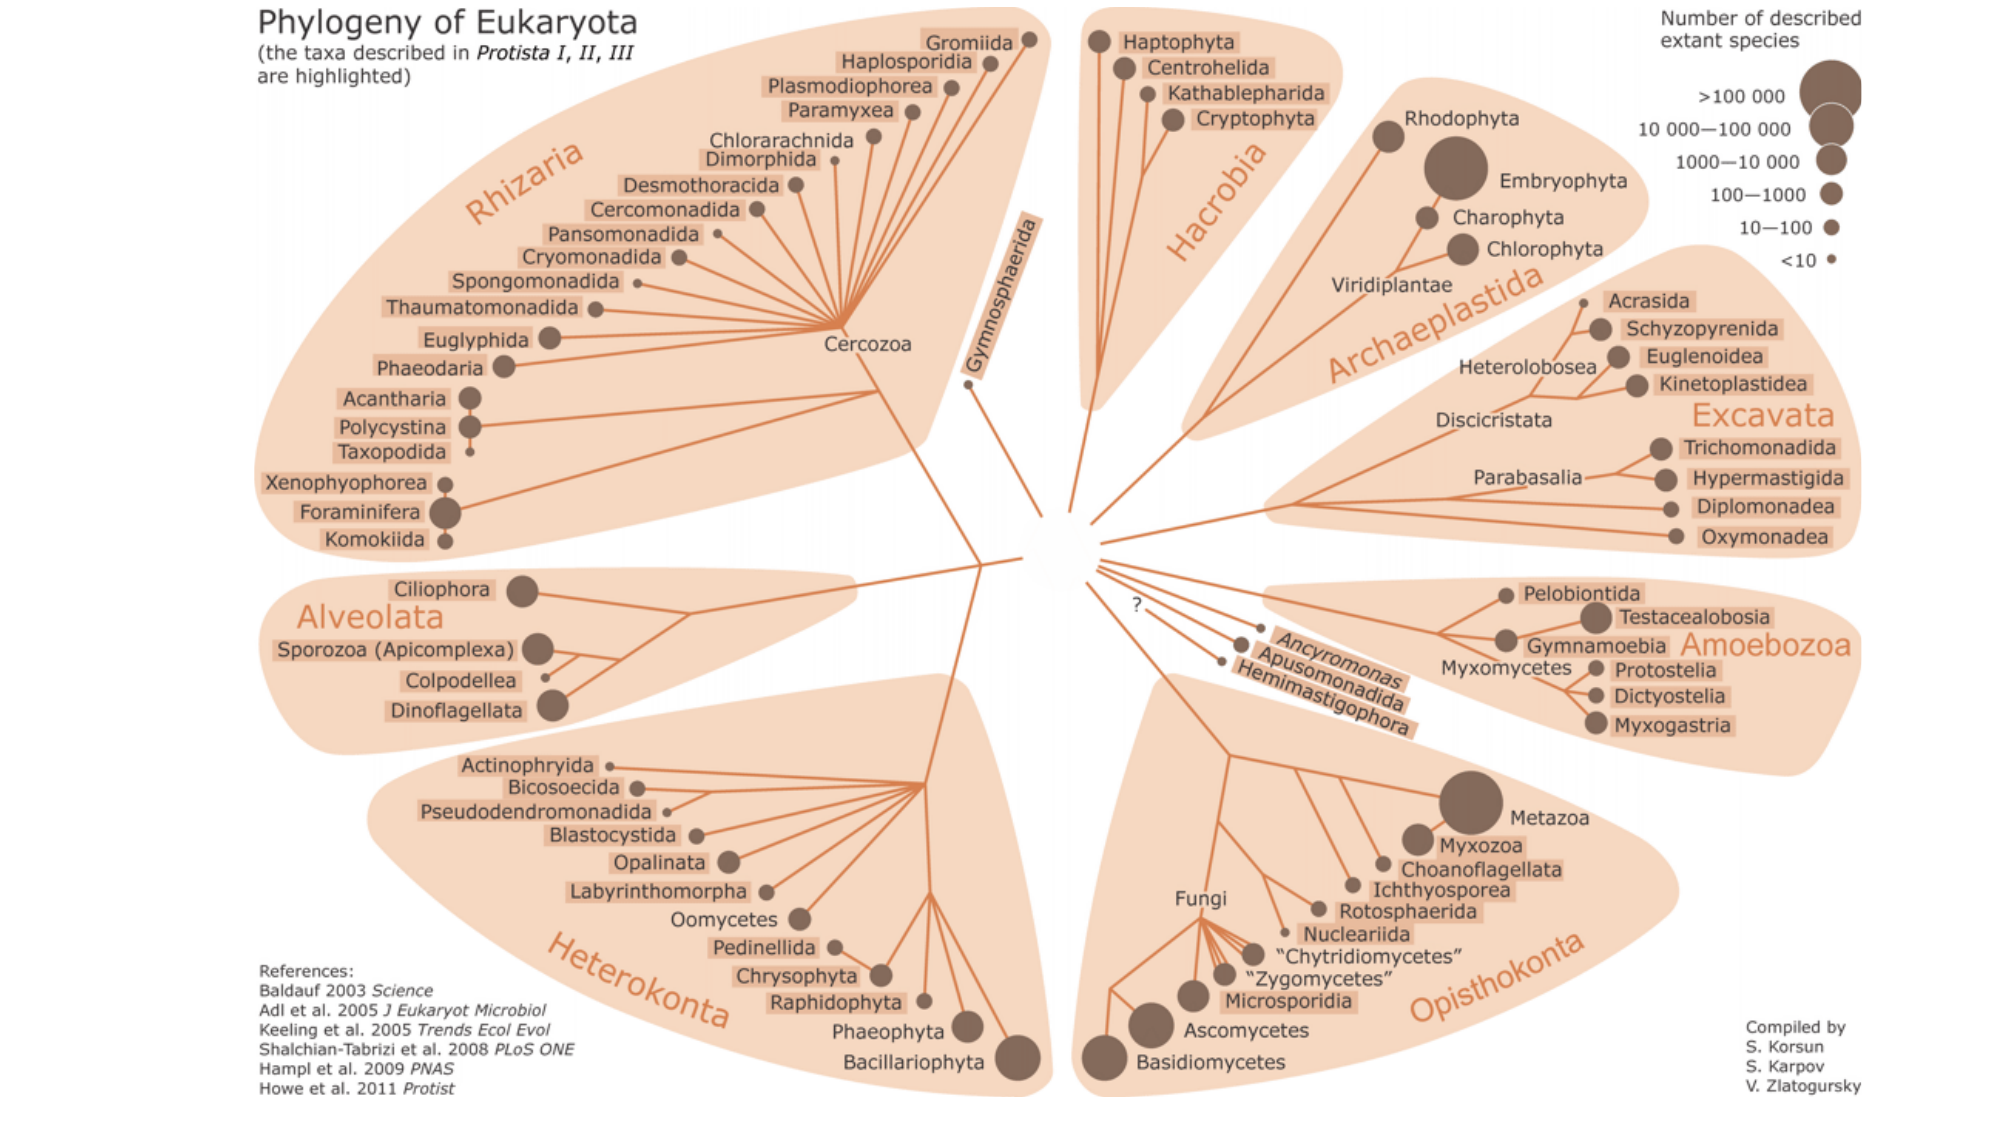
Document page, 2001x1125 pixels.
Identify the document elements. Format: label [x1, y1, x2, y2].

list [254, 7, 1862, 1097]
